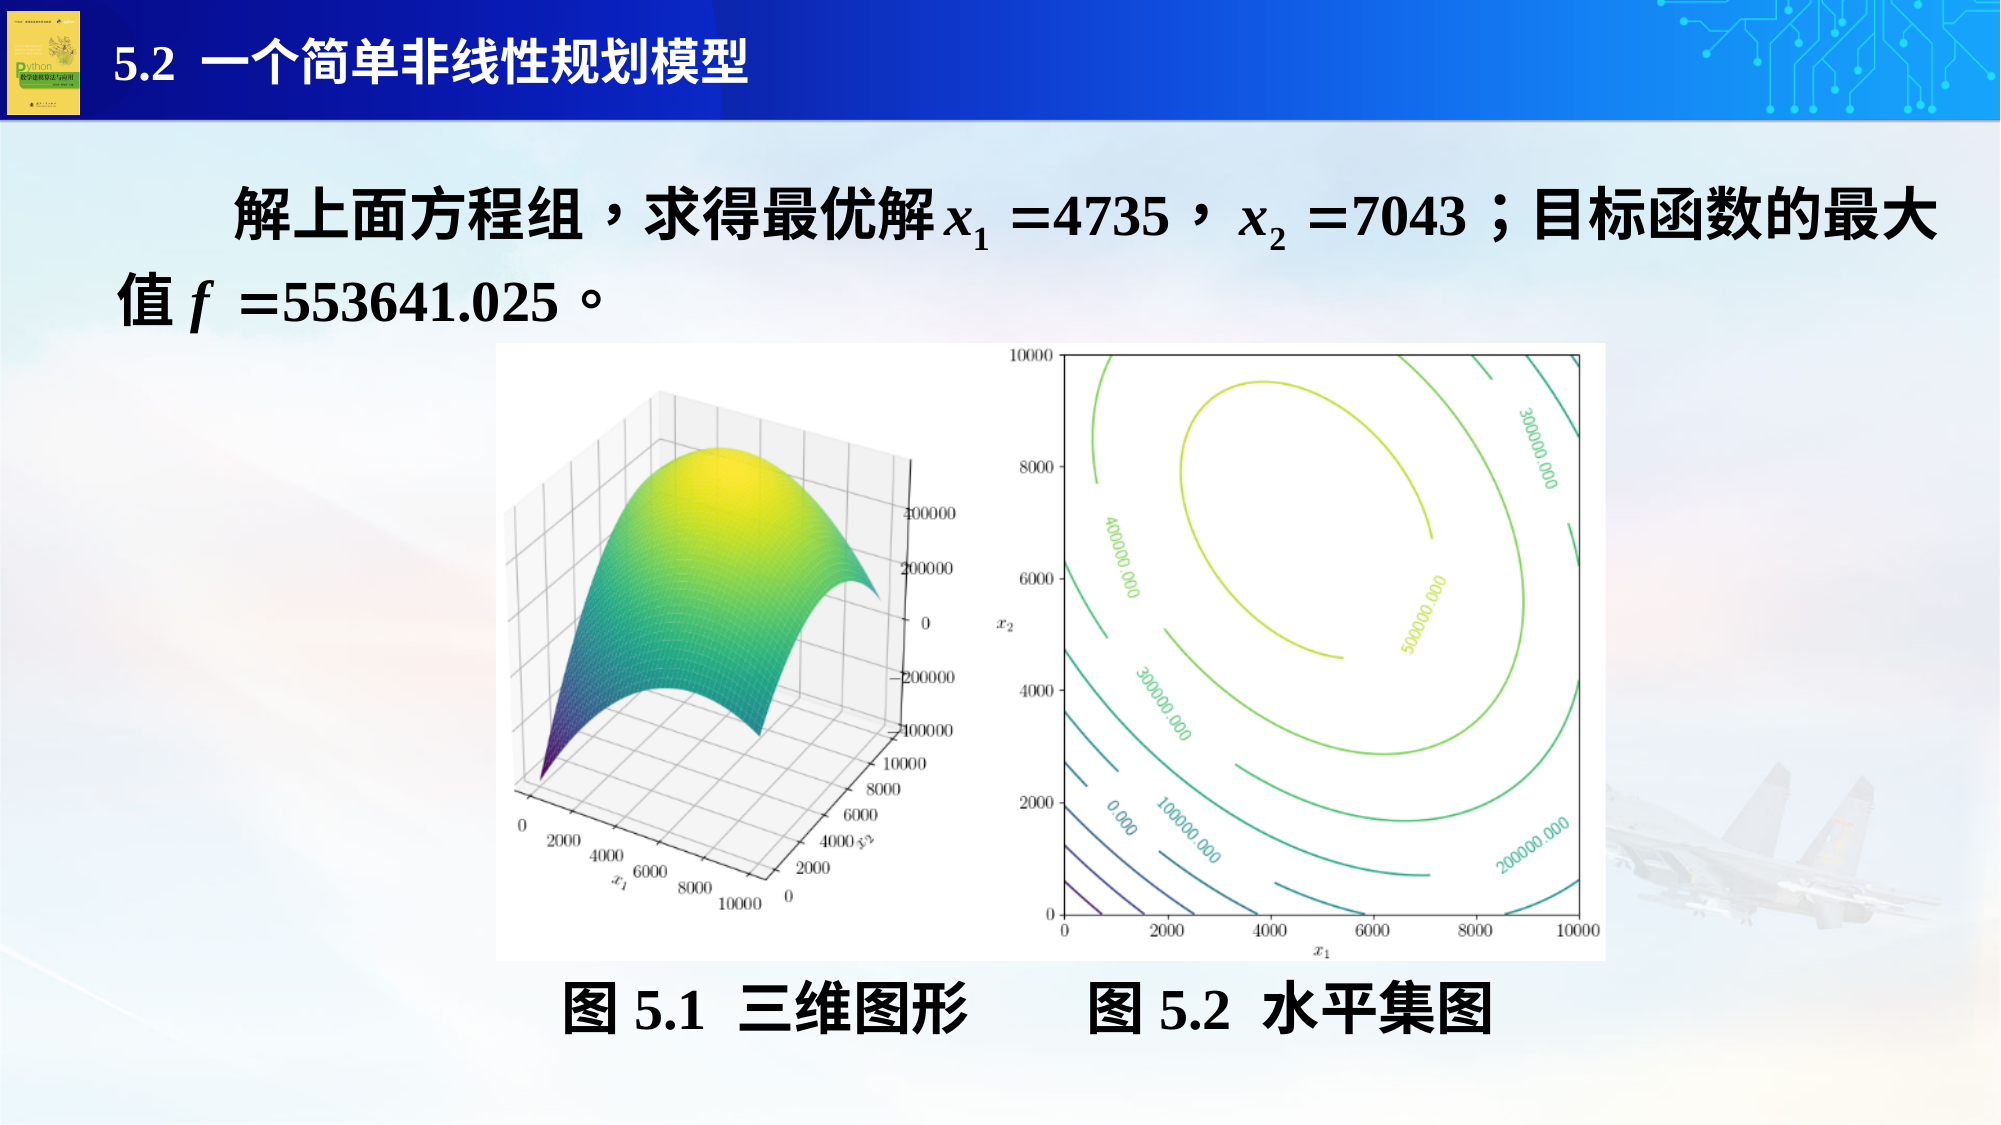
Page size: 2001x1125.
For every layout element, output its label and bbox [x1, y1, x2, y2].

text_box [116, 172, 1939, 1092]
picture [0, 0, 2000, 1125]
